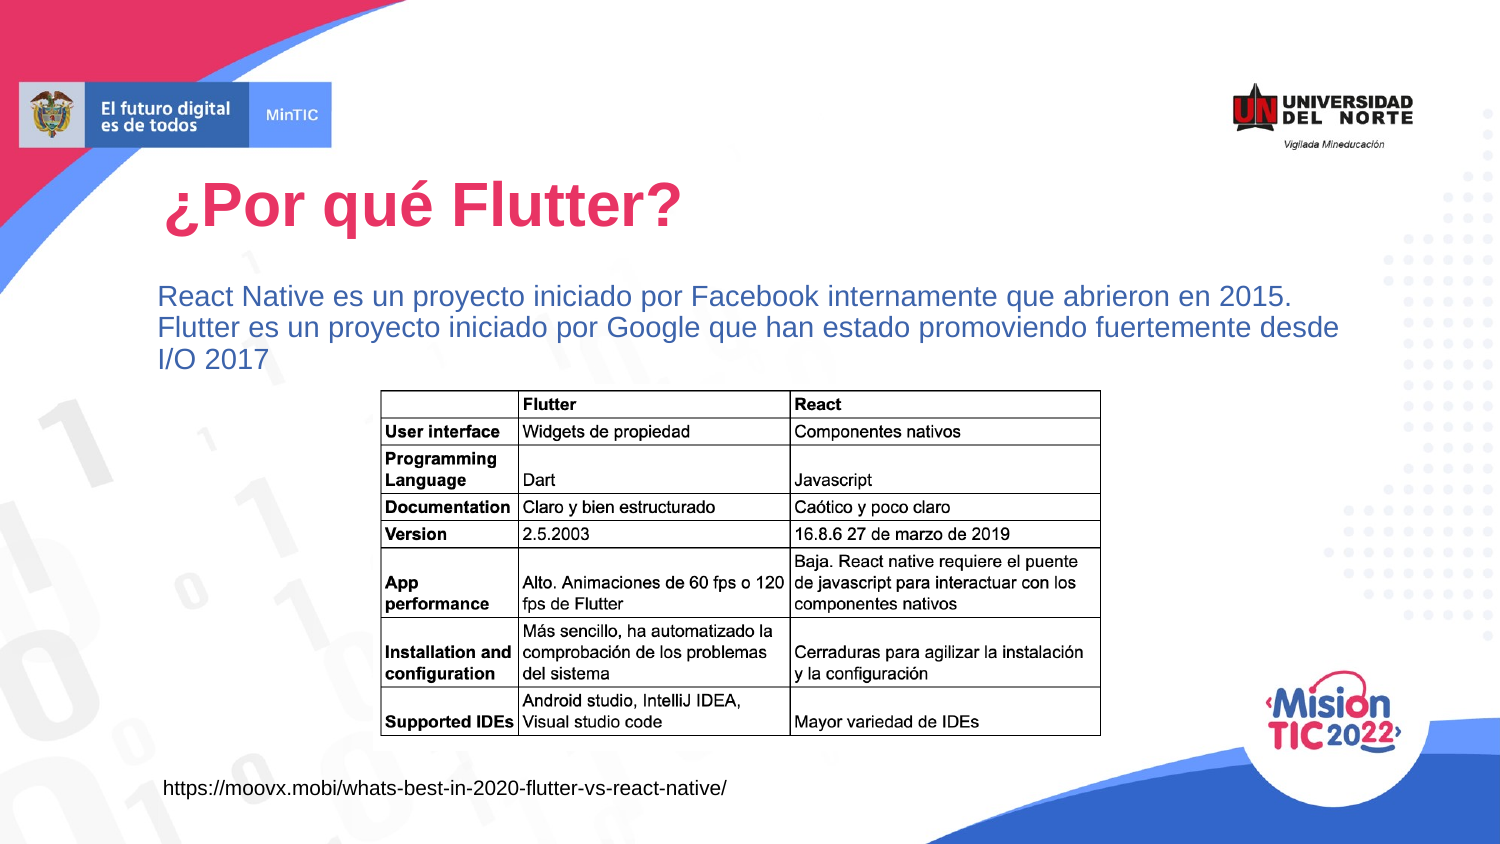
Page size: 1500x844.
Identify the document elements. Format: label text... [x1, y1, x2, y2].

text_box React Native es un proyecto iniciado por Facebook internamente que abrieron en 2015. Flutter es un proyecto iniciado por Google que han estado promoviendo fuertemente desde I/O 2017 [142, 266, 1390, 427]
text_box ¿Por qué Flutter? [152, 66, 1390, 246]
picture [0, 0, 1500, 844]
text_box https://moovx.mobi/whats-best-in-2020-flutter-vs-react-native/ [162, 768, 1016, 812]
